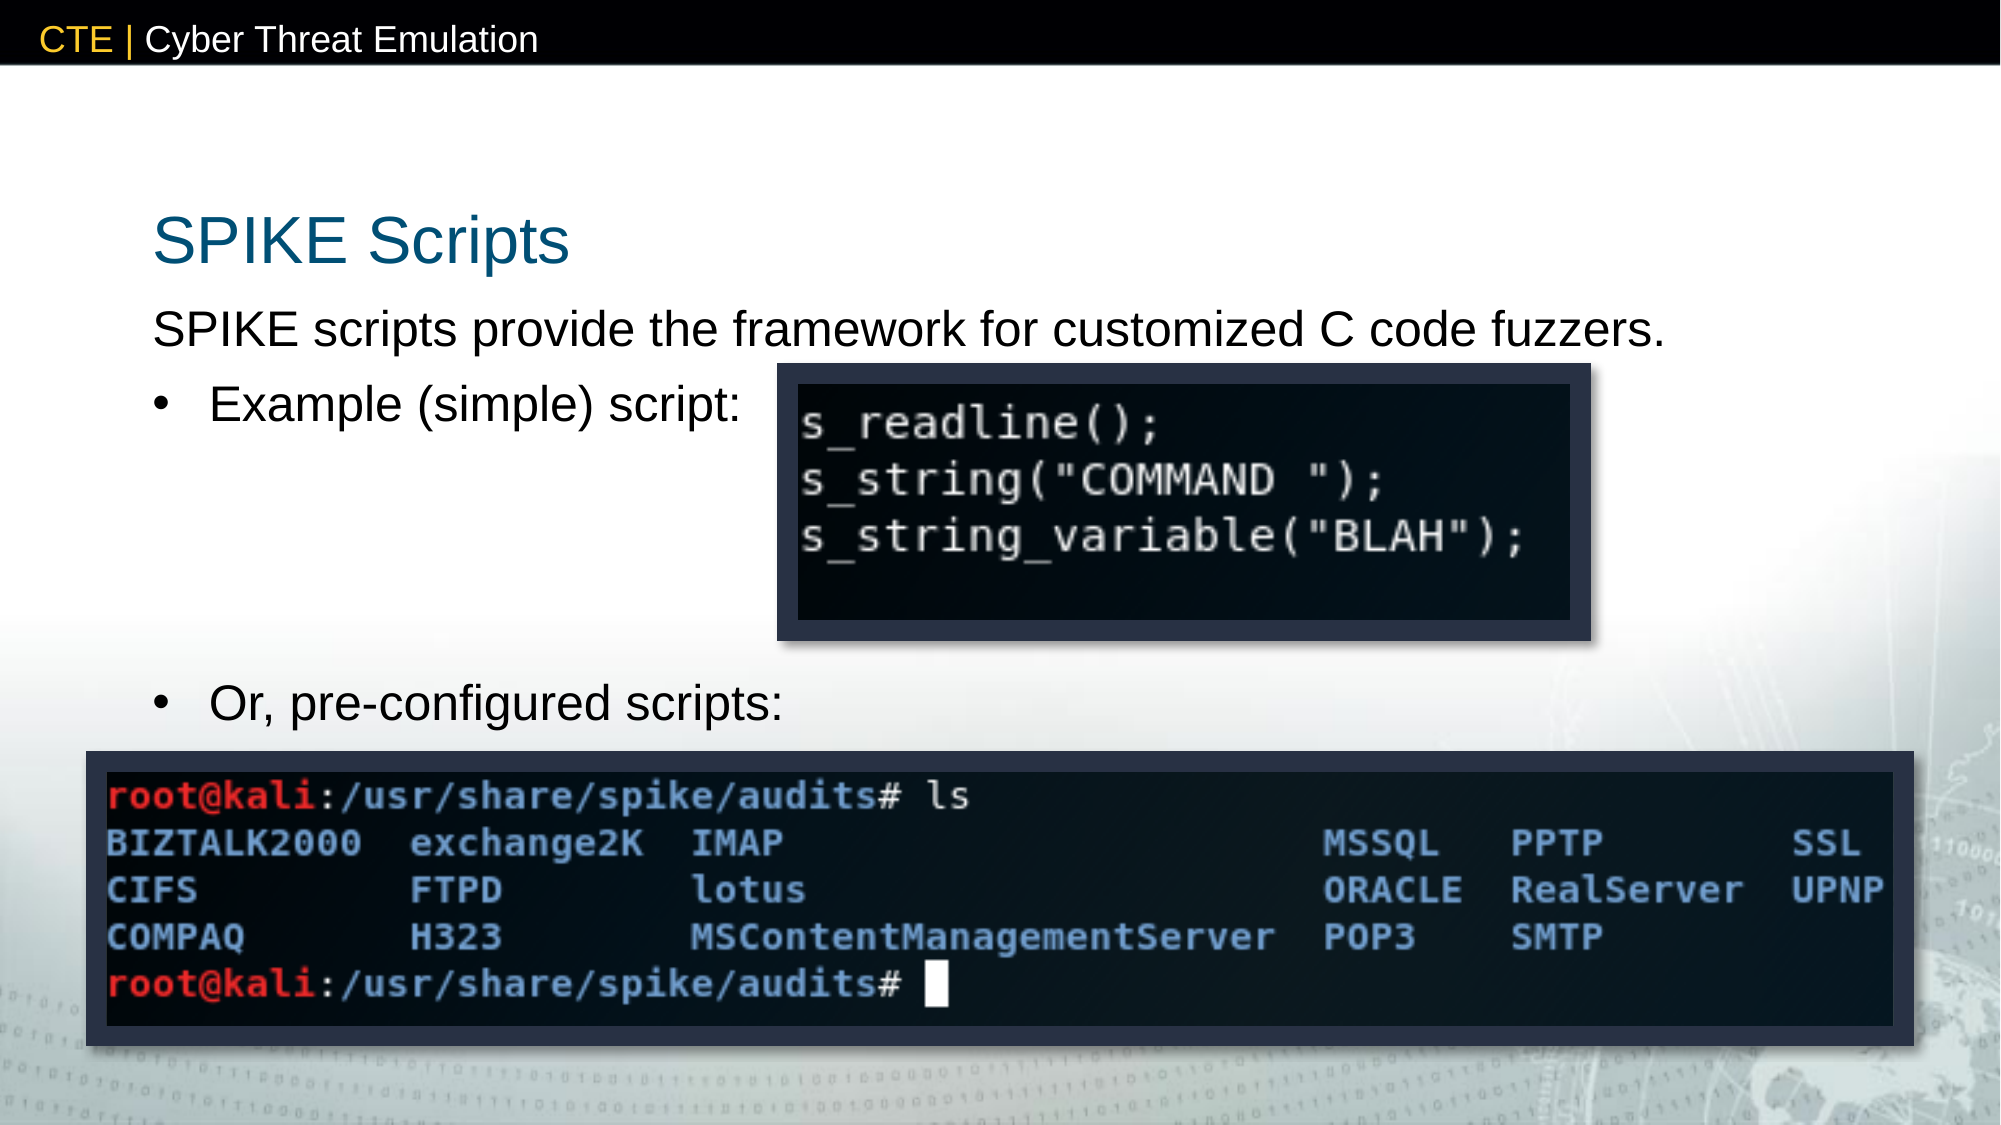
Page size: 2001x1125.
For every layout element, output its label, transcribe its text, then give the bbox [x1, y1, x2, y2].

list SPIKE scripts provide the framework for customized C code fuzzers. Example (simple) script: Or, pre-configured scripts: [137, 295, 1863, 751]
title SPIKE Scripts [137, 187, 1863, 295]
picture [0, 0, 2001, 1125]
